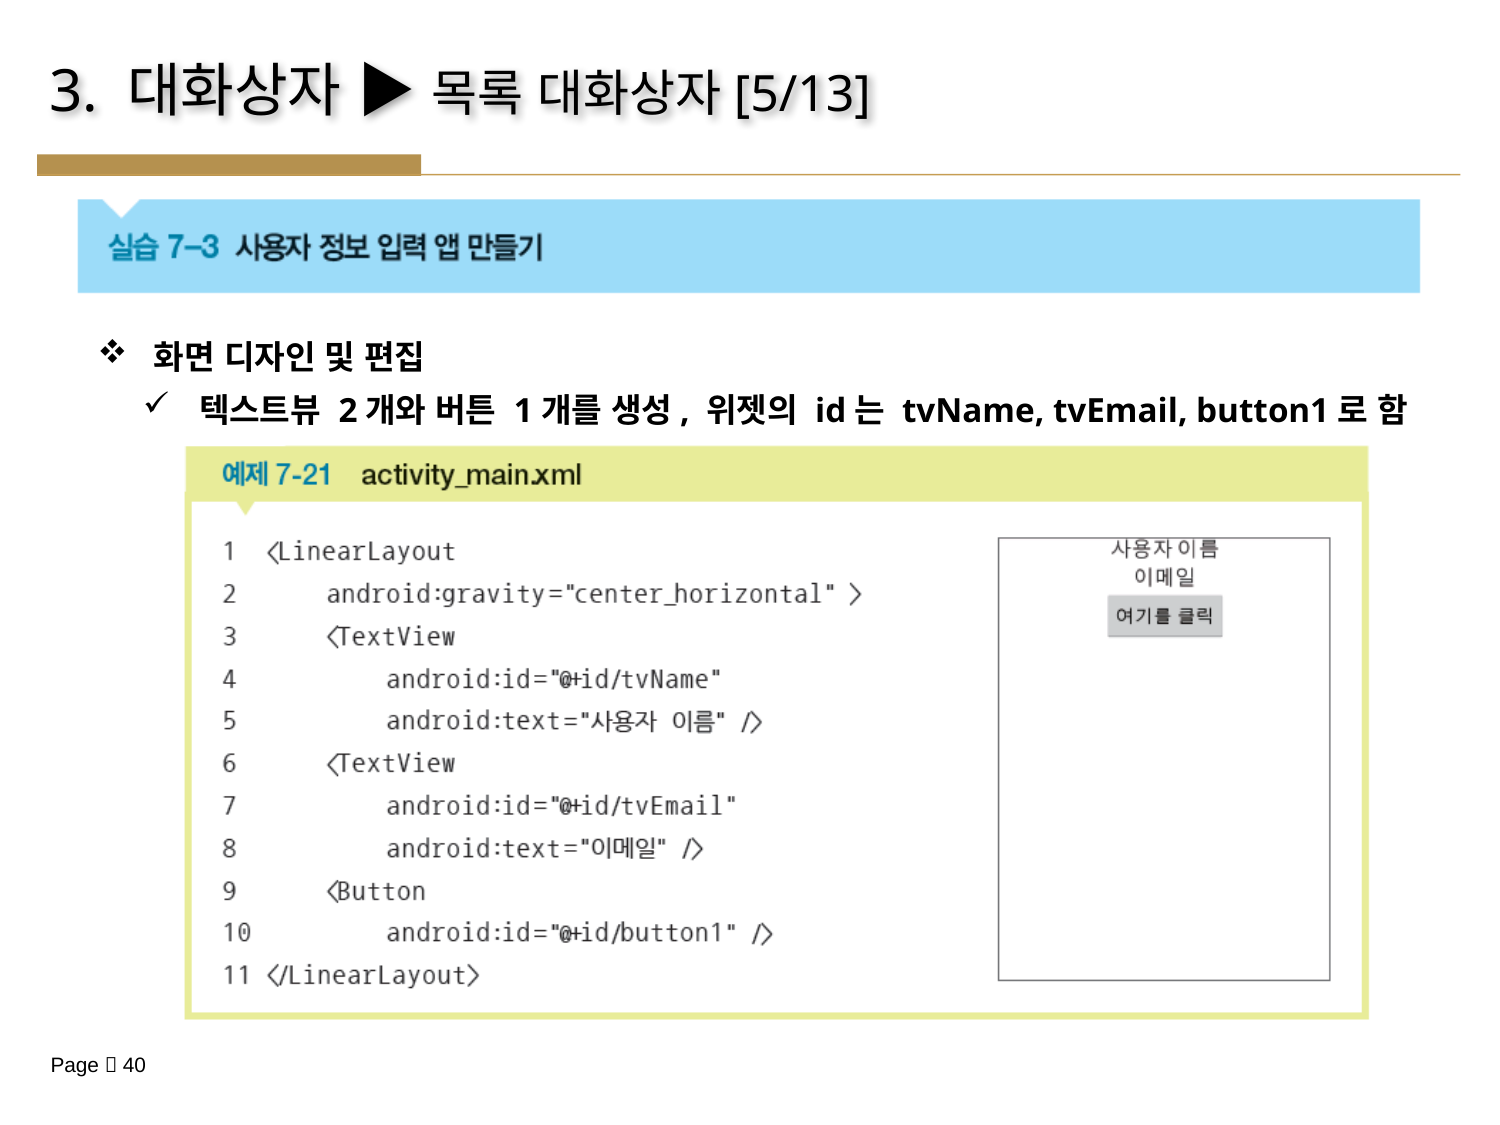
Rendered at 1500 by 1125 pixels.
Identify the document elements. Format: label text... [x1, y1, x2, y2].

picture [74, 198, 1426, 298]
list 화면 디자인 및 편집 텍스트뷰 2개와 버튼 1개를 생성, 위젯의 id는 tvName, tvEmail, button1로 함 [54, 335, 1500, 1051]
title 3. 대화상자 ▶ 목록 대화상자[5/13] [48, 53, 1448, 161]
picture [182, 445, 1372, 1024]
